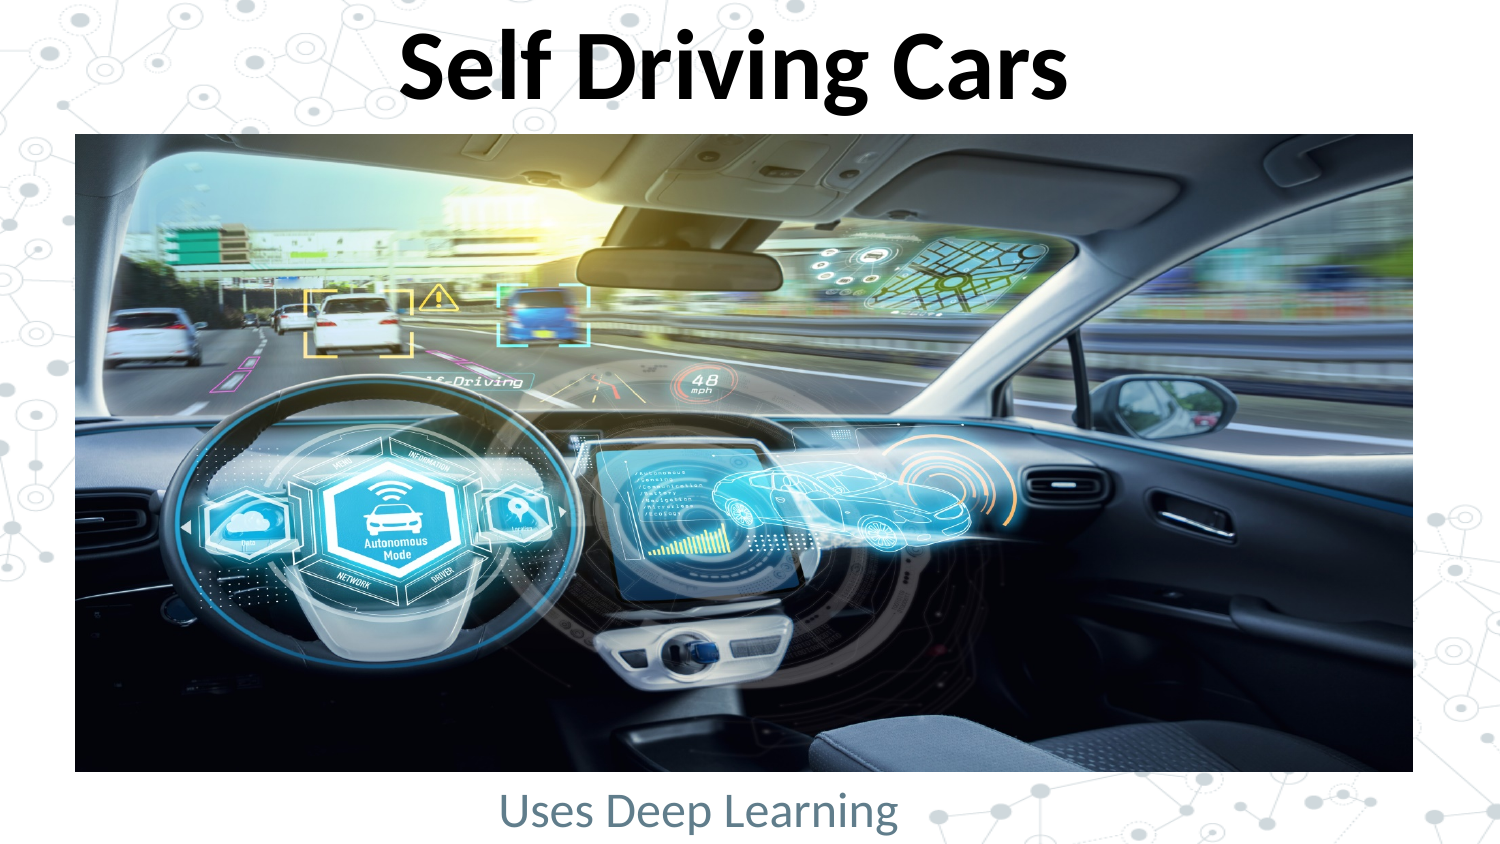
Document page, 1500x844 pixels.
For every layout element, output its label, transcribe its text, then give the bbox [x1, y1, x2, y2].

subtitle Uses Deep Learning [483, 781, 1225, 844]
picture [0, 0, 1500, 844]
title Self Driving Cars [375, 16, 1094, 132]
